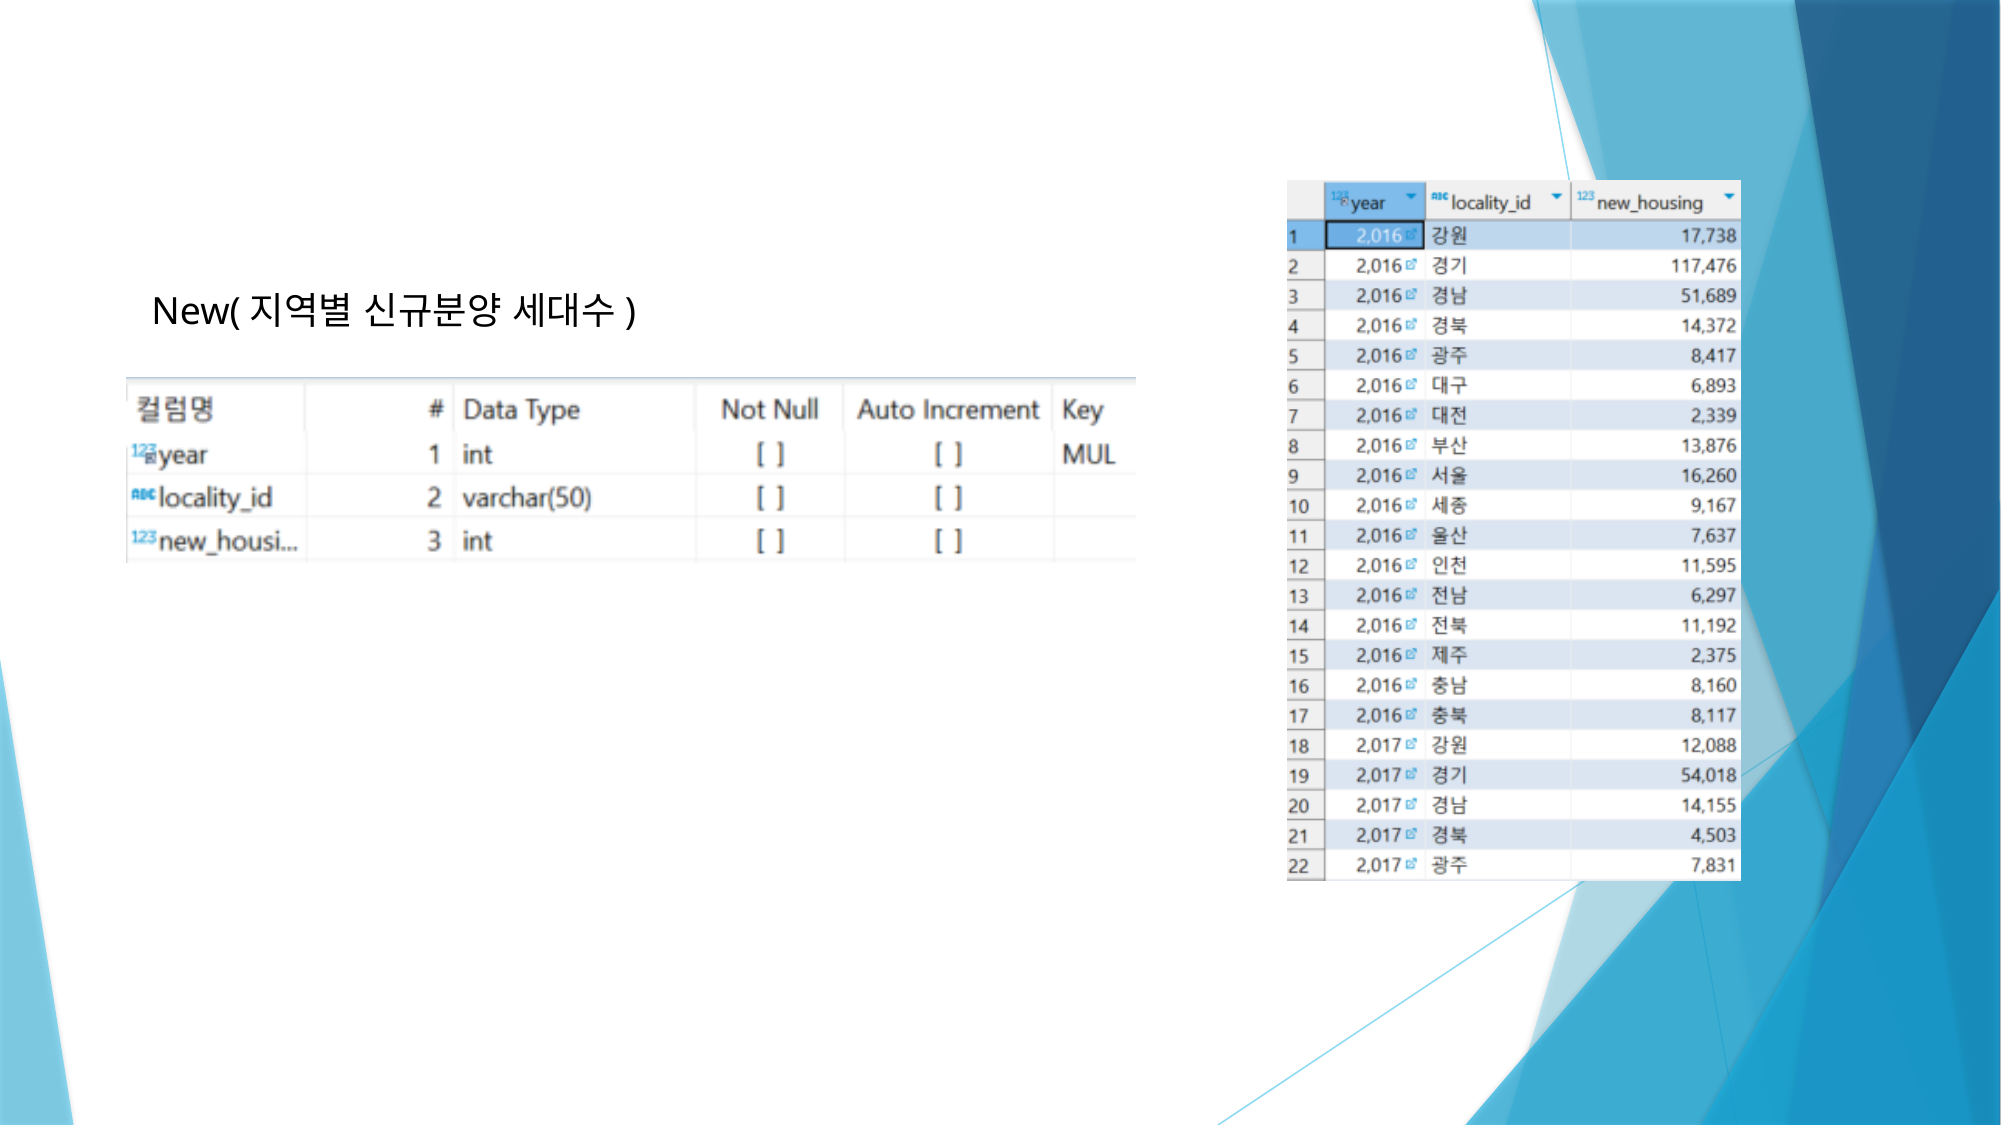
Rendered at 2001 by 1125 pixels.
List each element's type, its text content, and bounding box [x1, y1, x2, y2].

picture [125, 377, 1137, 563]
picture [1286, 180, 1742, 882]
text_box New(지역별 신규분양 세대수) [136, 279, 652, 340]
